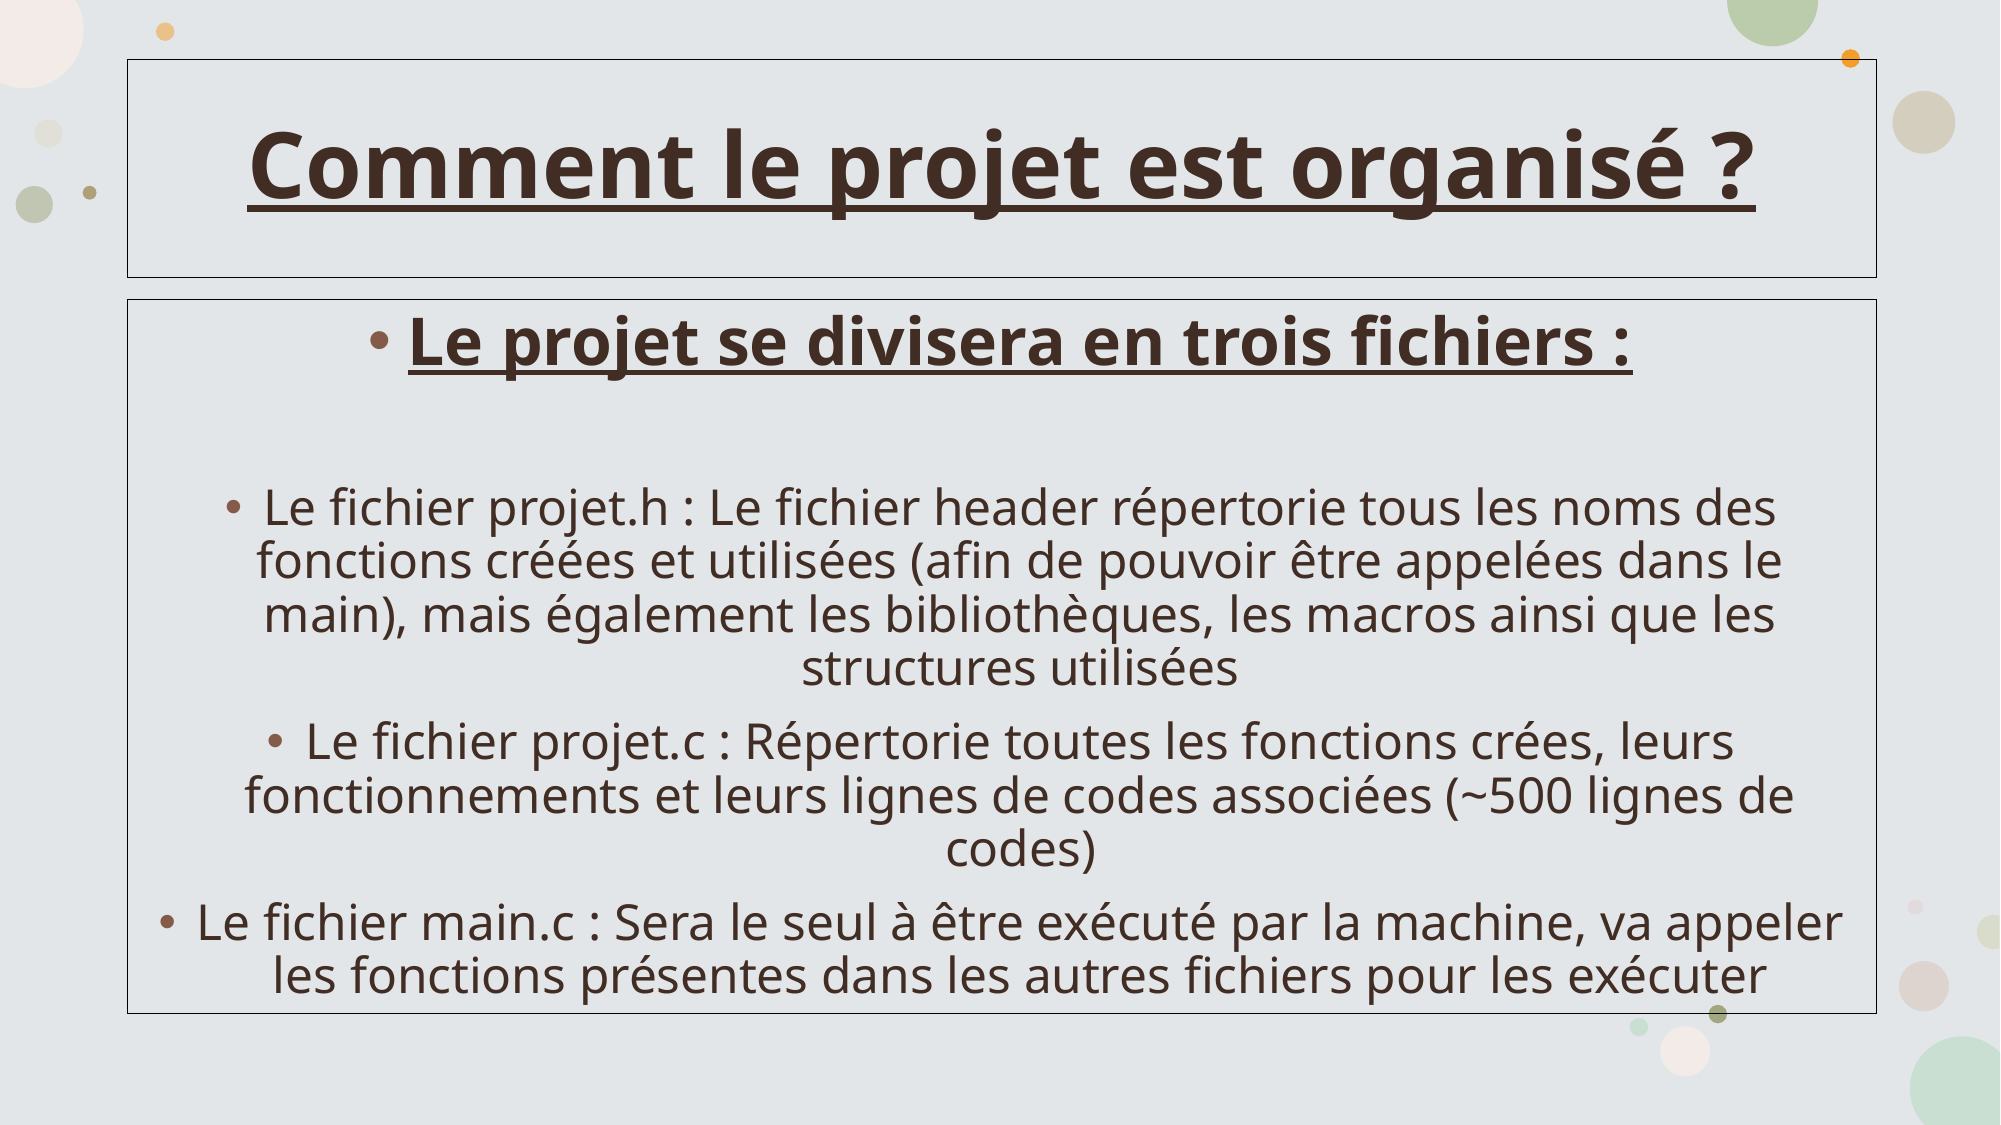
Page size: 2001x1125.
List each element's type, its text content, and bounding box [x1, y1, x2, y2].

list Le projet se divisera en trois fichiers : Le fichier projet.h : Le fichier header répertorie tous les noms des fonctions créées et utilisées (afin de pouvoir être appelées dans le main), mais également les bibliothèques, les macros ainsi que les structures utilisées Le fichier projet.c : Répertorie toutes les fonctions crées, leurs fonctionnements et leurs lignes de codes associées (~500 lignes de codes) Le fichier main.c : Sera le seul à être exécuté par la machine, va appeler les fonctions présentes dans les autres fichiers pour les exécuter [127, 299, 1877, 1014]
title Comment le projet est organisé ? [127, 59, 1877, 278]
